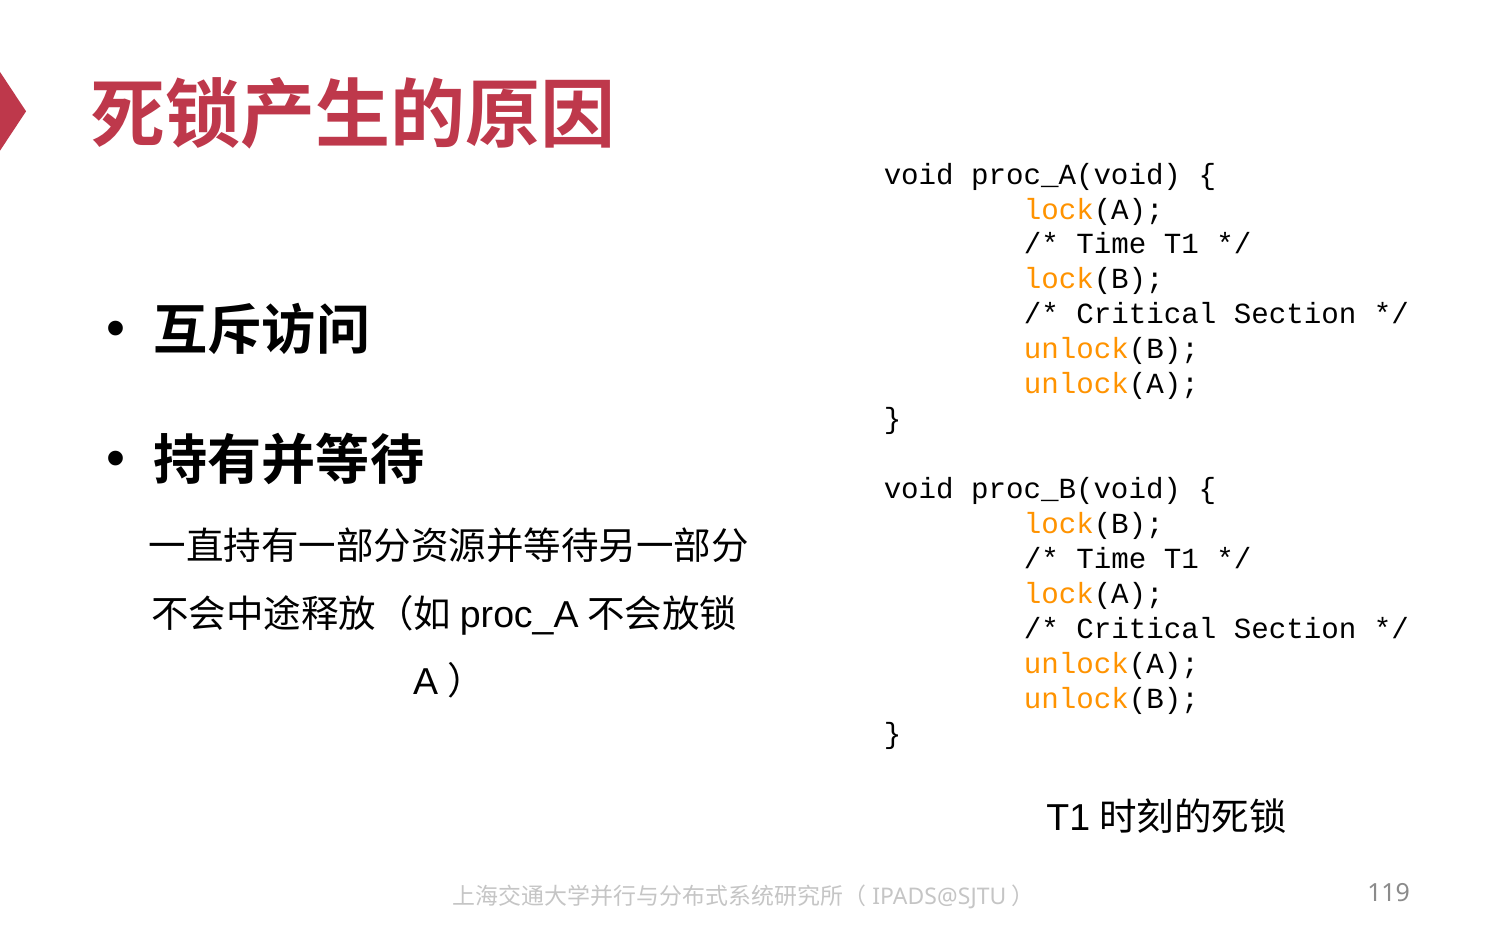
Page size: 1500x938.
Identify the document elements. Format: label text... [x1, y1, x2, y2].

slide_number 119 [1074, 868, 1425, 919]
text_box T1时刻的死锁 [989, 740, 1344, 846]
title 死锁产生的原因 [75, 37, 1425, 186]
footer 上海交通大学并行与分布式系统研究所（IPADS@SJTU） [418, 870, 1069, 921]
text_box 一直持有一部分资源并等待另一部分 不会中途释放（如proc_A不会放锁A） [123, 492, 774, 710]
text_box 互斥访问 持有并等待 [91, 223, 742, 498]
text_box void proc_A(void) { lock(A); /* Time T1 */ lock(B); /* Critical Section */ unlock(B); unlock(A); } void proc_B(void) { lock(B); /* Time T1 */ lock(A); /* Critical Section */ unlock(A); unlock(B); } [869, 147, 1464, 757]
